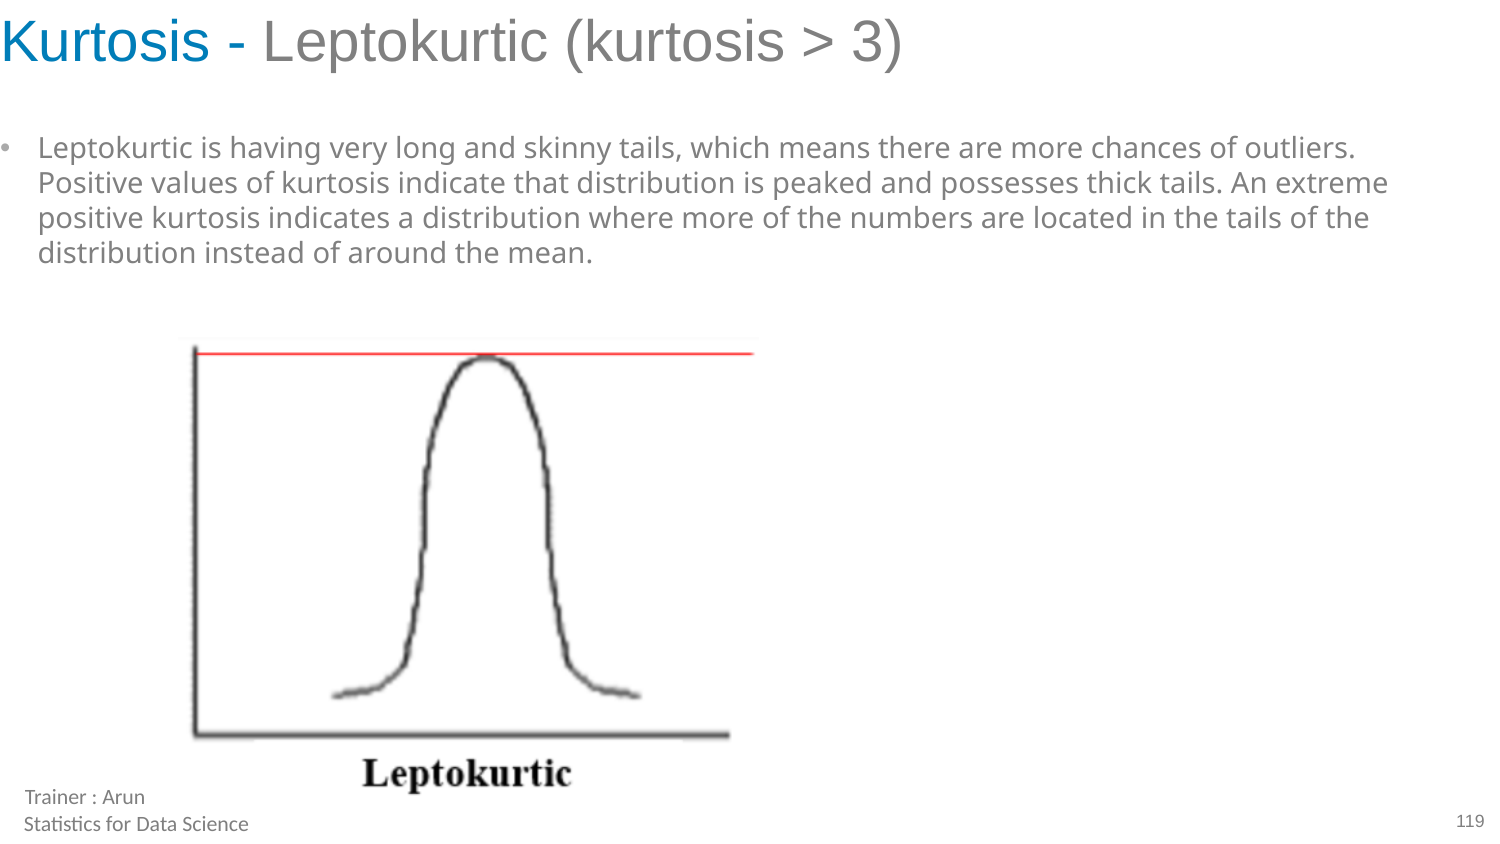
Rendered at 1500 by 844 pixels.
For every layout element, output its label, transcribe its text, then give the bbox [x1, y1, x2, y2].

picture [178, 337, 759, 799]
list Leptokurtic is having very long and skinny tails, which means there are more chances of outliers. Positive values of kurtosis indicate that distribution is peaked and possesses thick tails. An extreme positive kurtosis indicates a distribution where more of the numbers are located in the tails of the distribution instead of around the mean. [0, 129, 1455, 276]
title Kurtosis - Leptokurtic (kurtosis > 3) [0, 3, 1384, 109]
